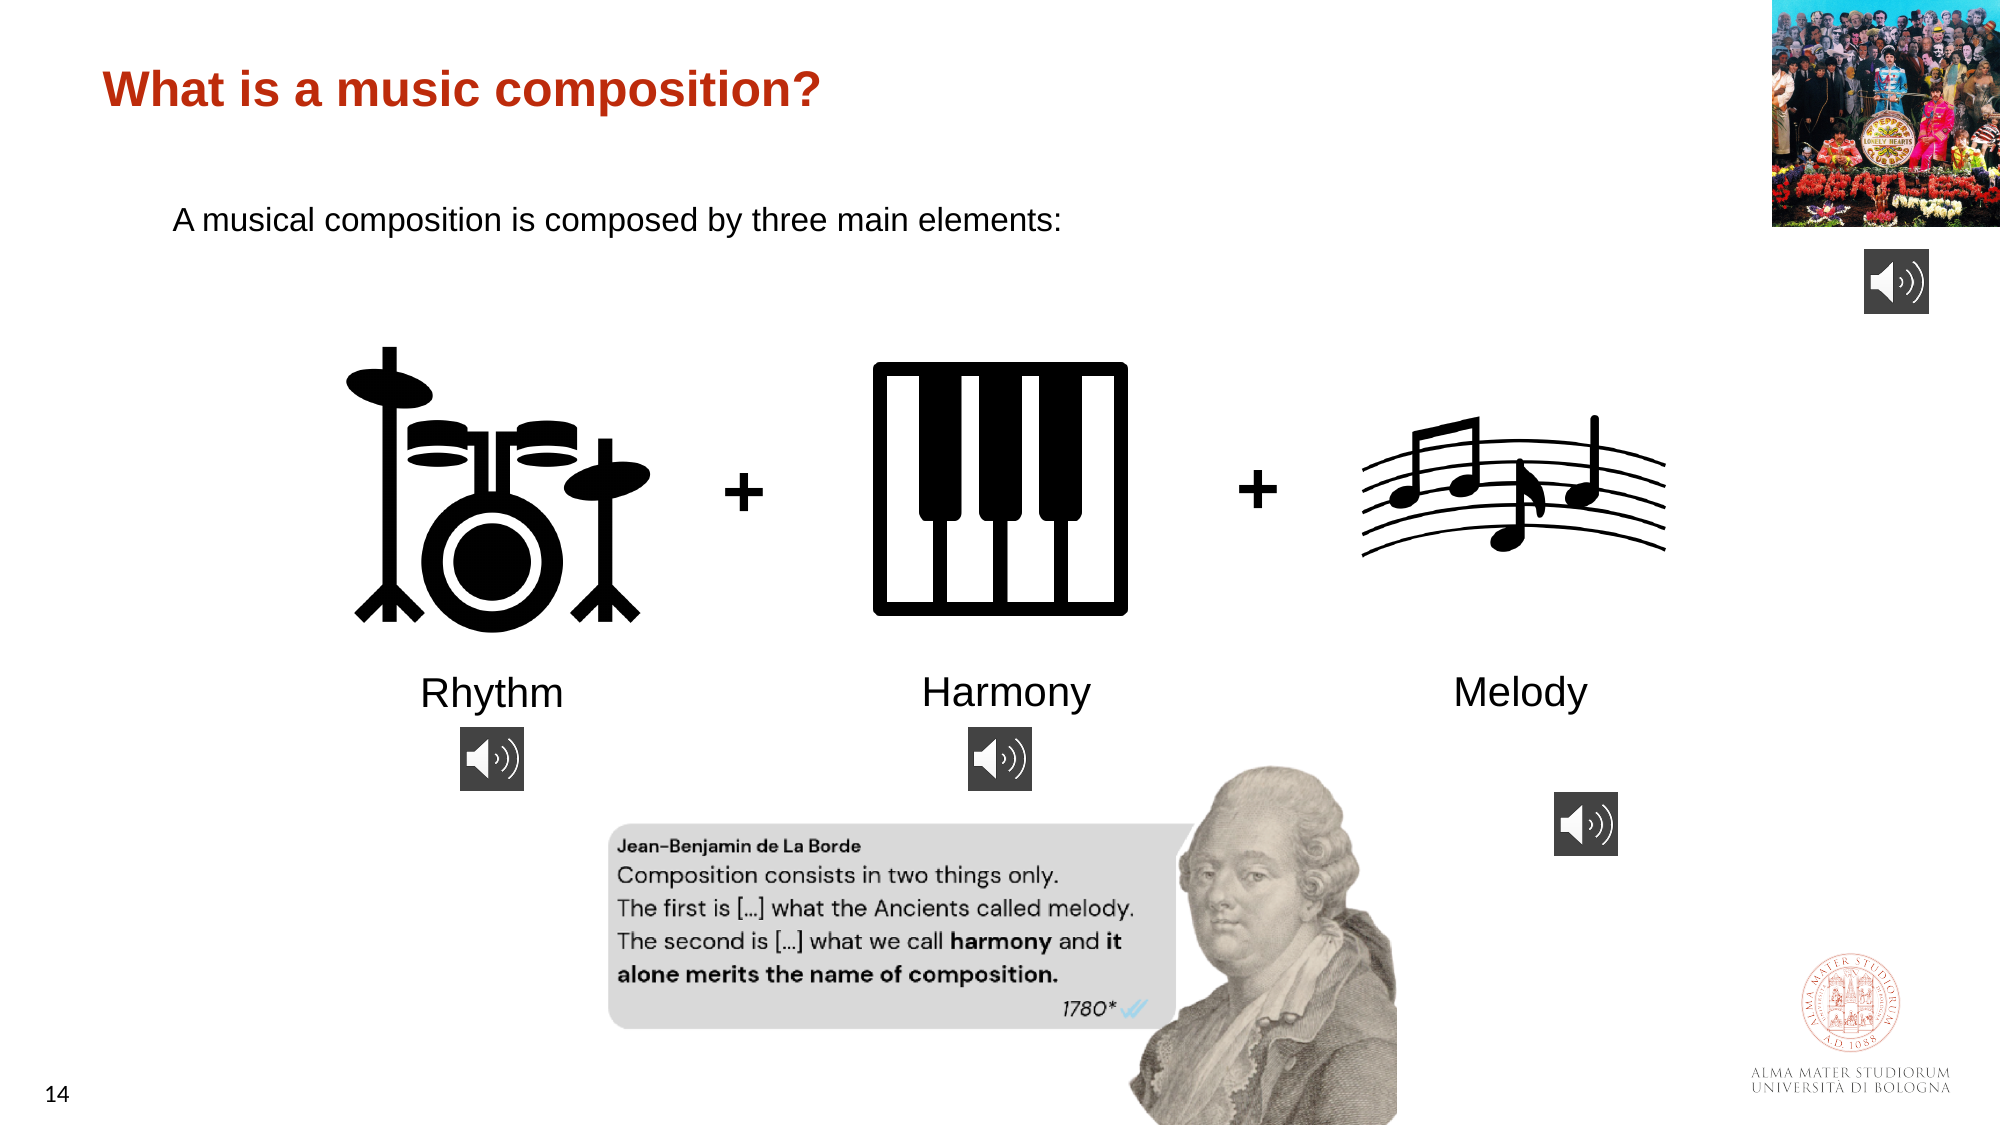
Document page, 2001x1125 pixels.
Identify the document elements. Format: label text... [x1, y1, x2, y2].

picture [459, 725, 526, 792]
picture [329, 317, 669, 658]
text_box Melody [1416, 666, 1625, 723]
picture [602, 725, 1398, 1125]
picture [1344, 317, 1684, 659]
text_box What is a music composition? [87, 63, 1767, 170]
text_box A musical composition is composed by three main elements: [136, 170, 1111, 249]
picture [1720, 933, 1981, 1118]
text_box Rhythm [388, 665, 596, 723]
picture [1487, 725, 1619, 857]
picture [830, 318, 1170, 659]
text_box + [707, 434, 775, 540]
picture [1772, 0, 2000, 228]
text_box + [1222, 431, 1289, 537]
text_box Harmony [902, 666, 1111, 723]
picture [1862, 248, 1931, 316]
